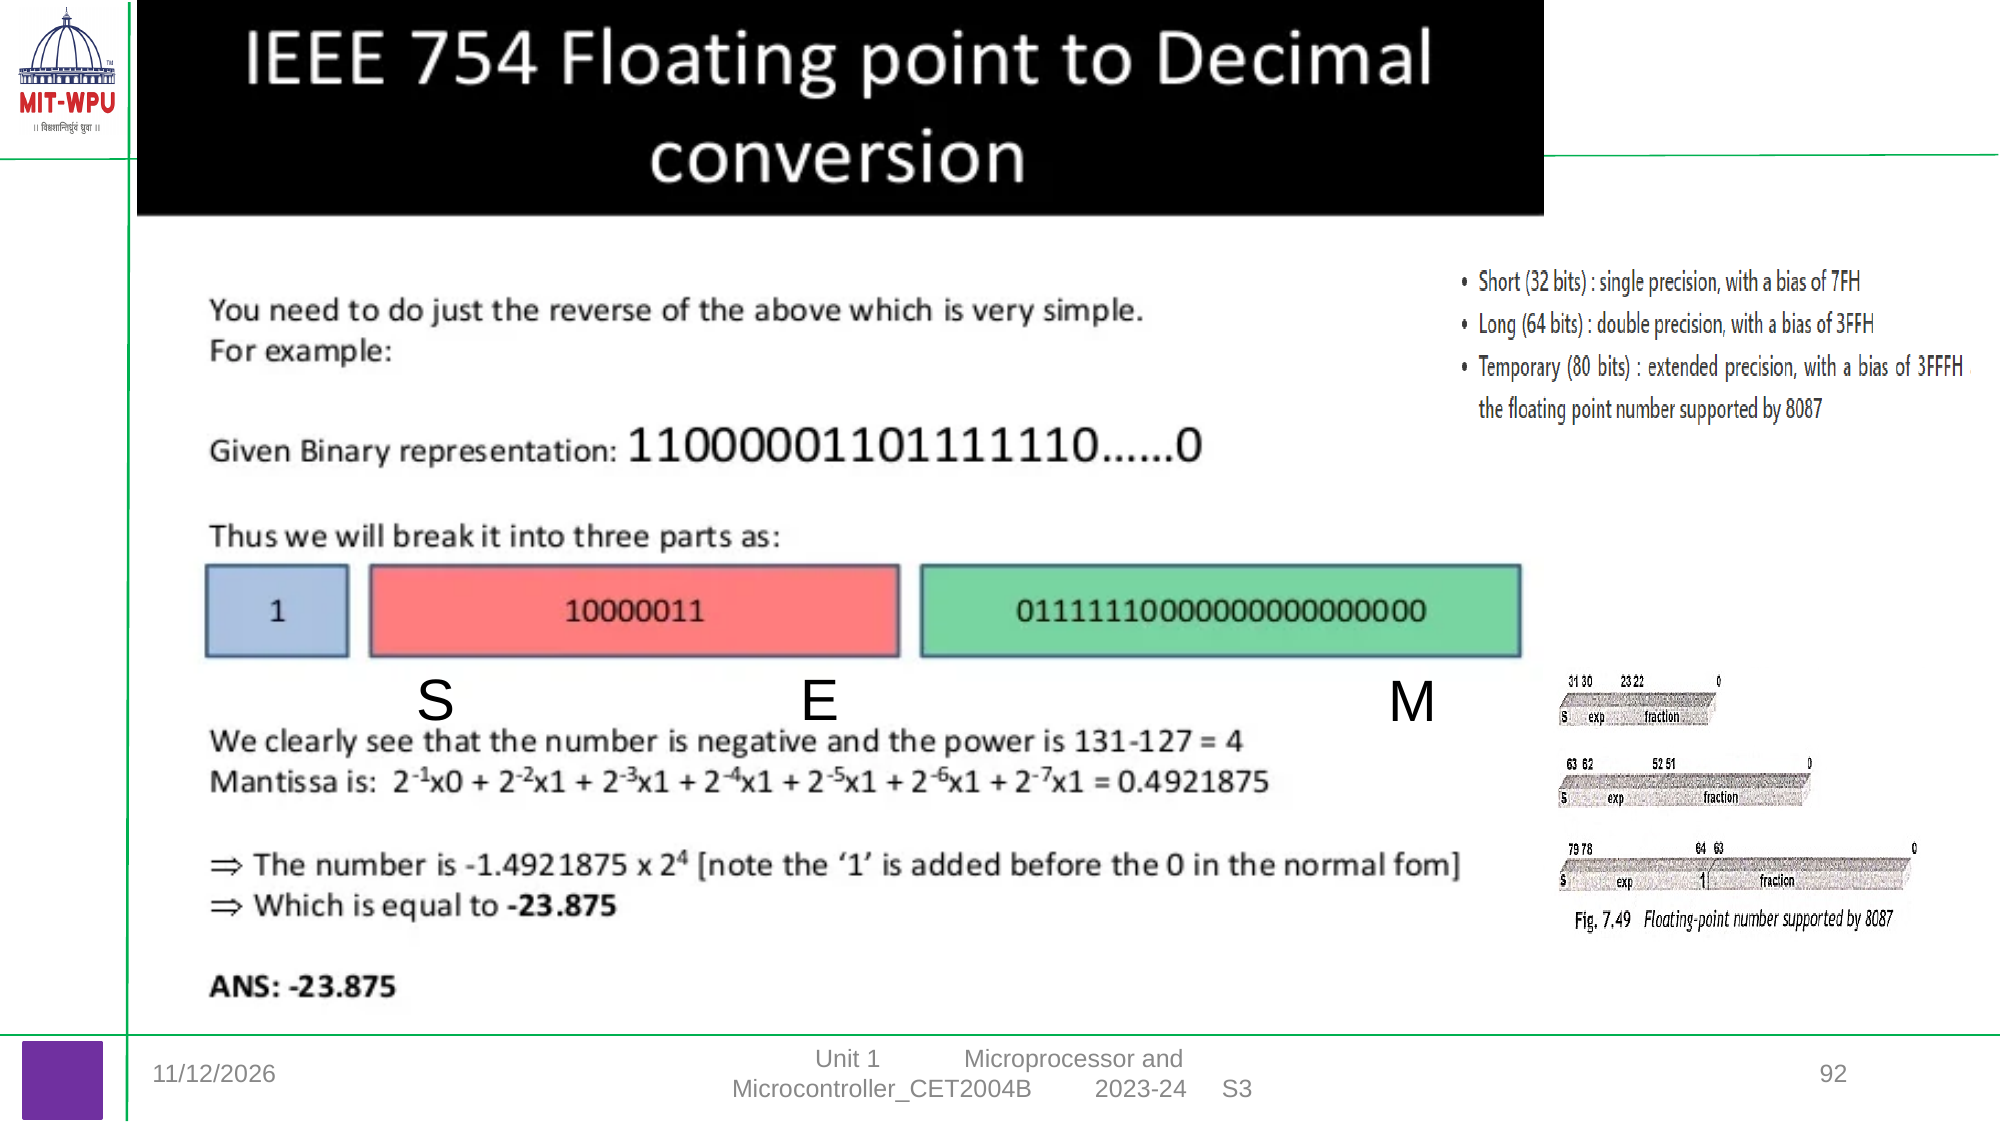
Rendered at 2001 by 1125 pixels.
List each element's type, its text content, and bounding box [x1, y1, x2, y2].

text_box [126, 1, 130, 1034]
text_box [1548, 154, 1999, 160]
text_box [126, 1047, 130, 1122]
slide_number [137, 1047, 588, 1103]
slide_number 92 [1412, 1047, 1863, 1103]
text_box [22, 1047, 103, 1120]
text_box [0, 154, 121, 160]
picture [18, 7, 126, 135]
footer Unit 1 Microprocessor and Microcontroller_CET2004B 2023-24 S3 [662, 1047, 1338, 1103]
picture [137, 0, 1971, 1021]
